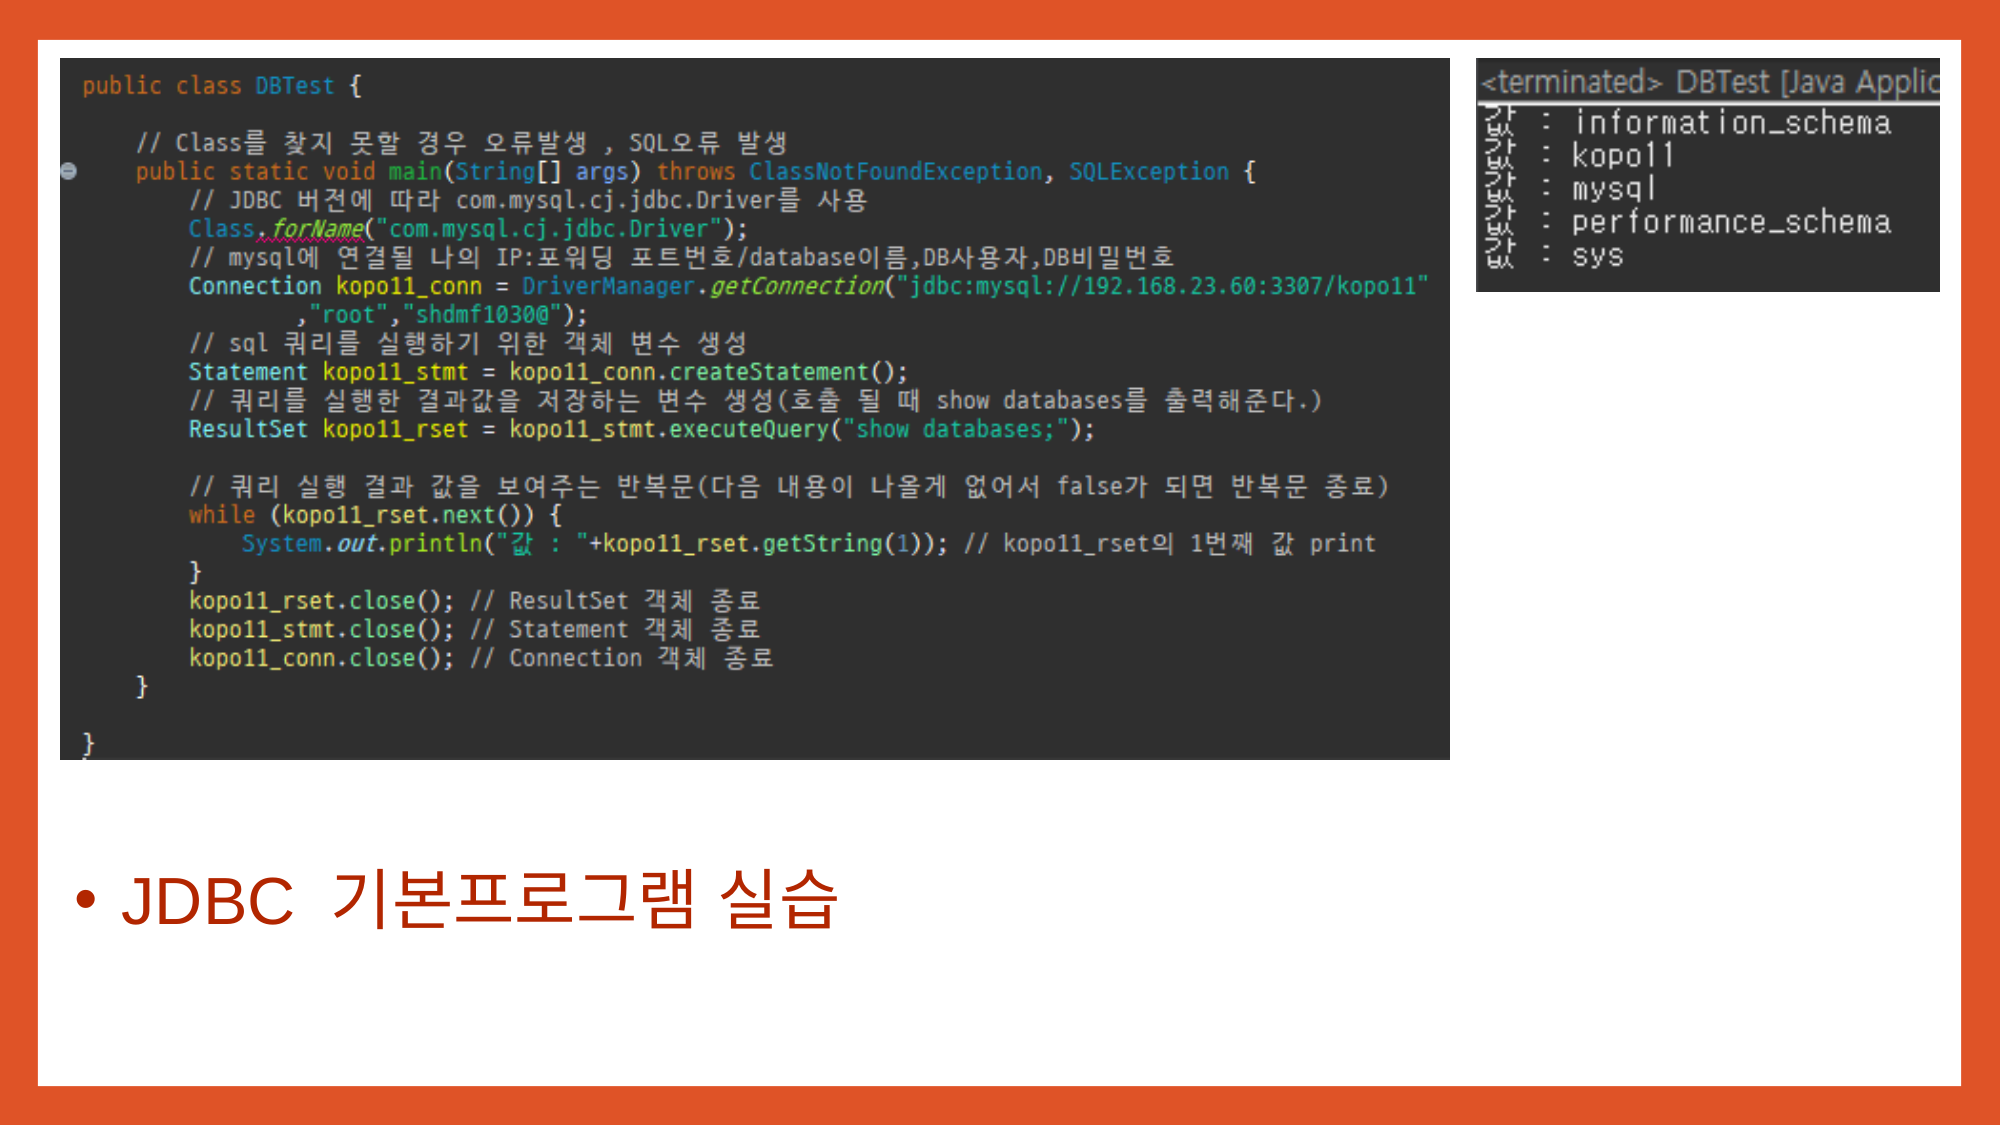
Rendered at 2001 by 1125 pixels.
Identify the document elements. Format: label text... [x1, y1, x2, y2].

text_box JDBC 기본프로그램 실습 [60, 850, 1071, 946]
picture [1476, 58, 1941, 292]
picture [59, 58, 1450, 761]
